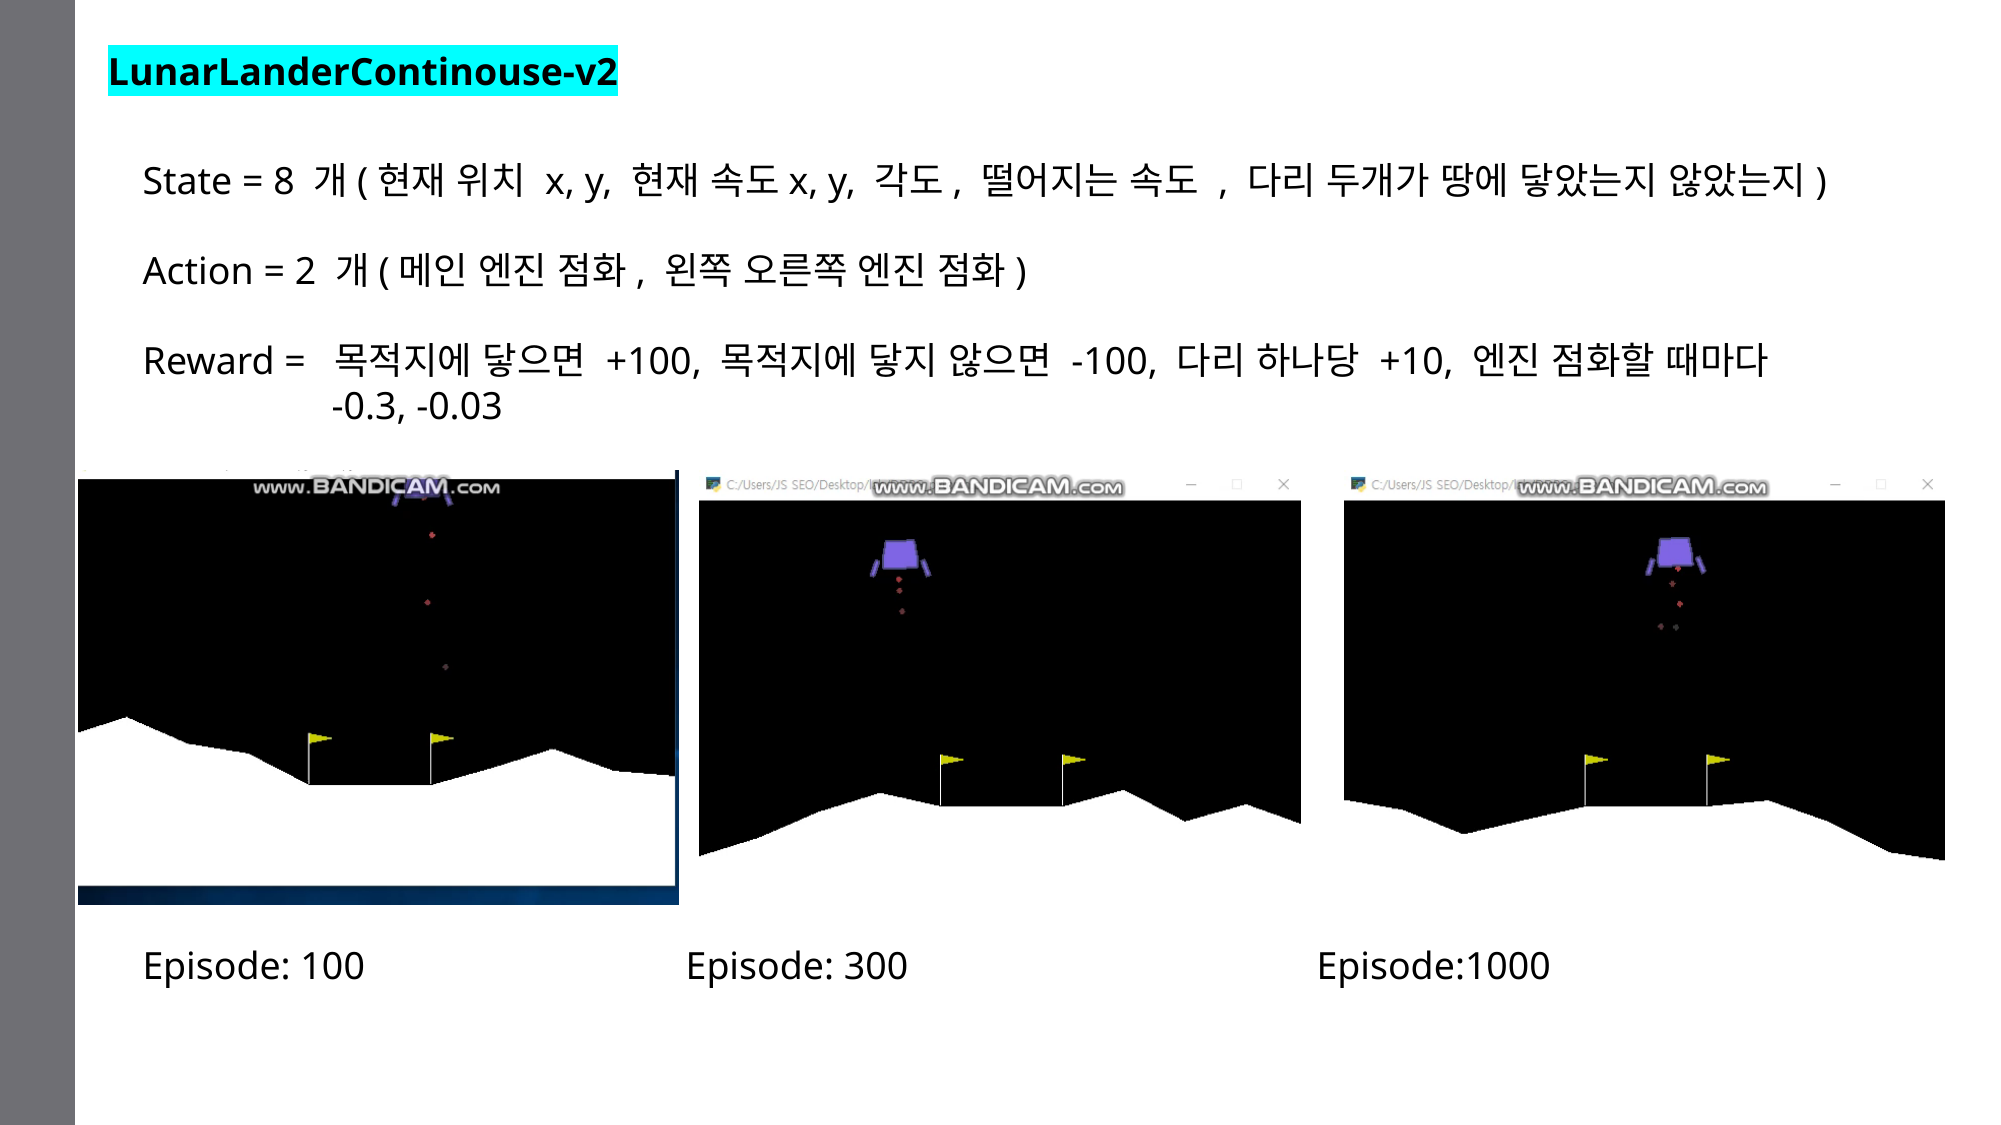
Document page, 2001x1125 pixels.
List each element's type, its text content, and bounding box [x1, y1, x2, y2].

text_box State = 8 개(현재 위치 x, y, 현재 속도x, y, 각도, 떨어지는 속도 , 다리 두개가 땅에 닿았는지 않았는지) Action = 2 개(메인 엔진 점화, 왼쪽 오른쪽 엔진 점화) Reward = 목적지에 닿으면 +100, 목적지에 닿지 않으면 -100, 다리 하나당 +10, 엔진 점화할 때마다 -0.3, -0.03 [127, 149, 1906, 479]
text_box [1343, 469, 1946, 906]
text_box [77, 469, 680, 906]
text_box Episode: 100 Episode: 300 Episode:1000 [127, 934, 1895, 995]
text_box LunarLanderContinouse-v2 [93, 40, 1946, 101]
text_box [698, 469, 1302, 906]
